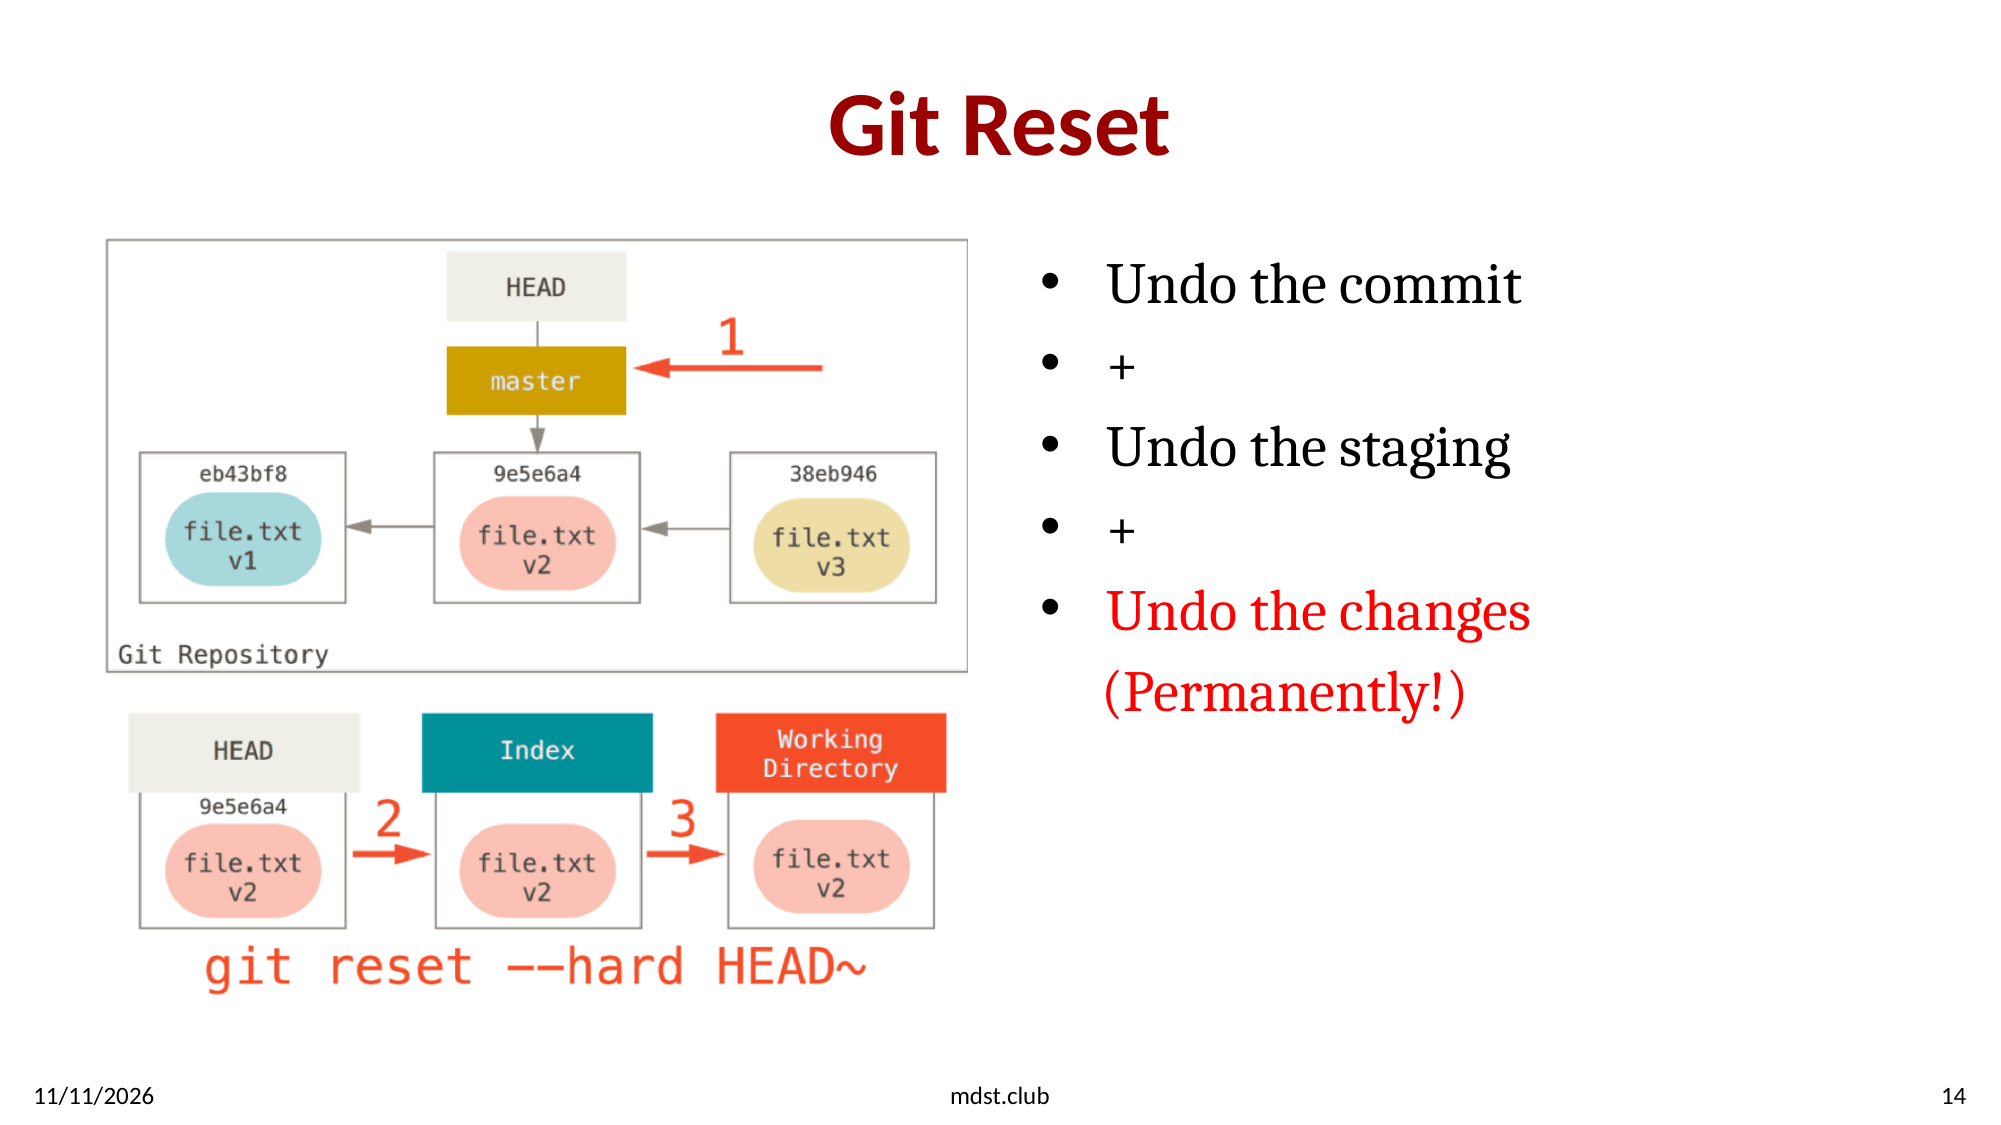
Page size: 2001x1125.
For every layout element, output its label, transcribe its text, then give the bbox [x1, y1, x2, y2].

list Undo the commit + Undo the staging + Undo the changes (Permanently!) [1016, 237, 1900, 1005]
footer mdst.club [683, 1065, 1317, 1125]
title Git Reset [99, 24, 1900, 213]
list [104, 237, 969, 1006]
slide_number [33, 1065, 500, 1125]
slide_number 14 [1500, 1065, 1967, 1125]
